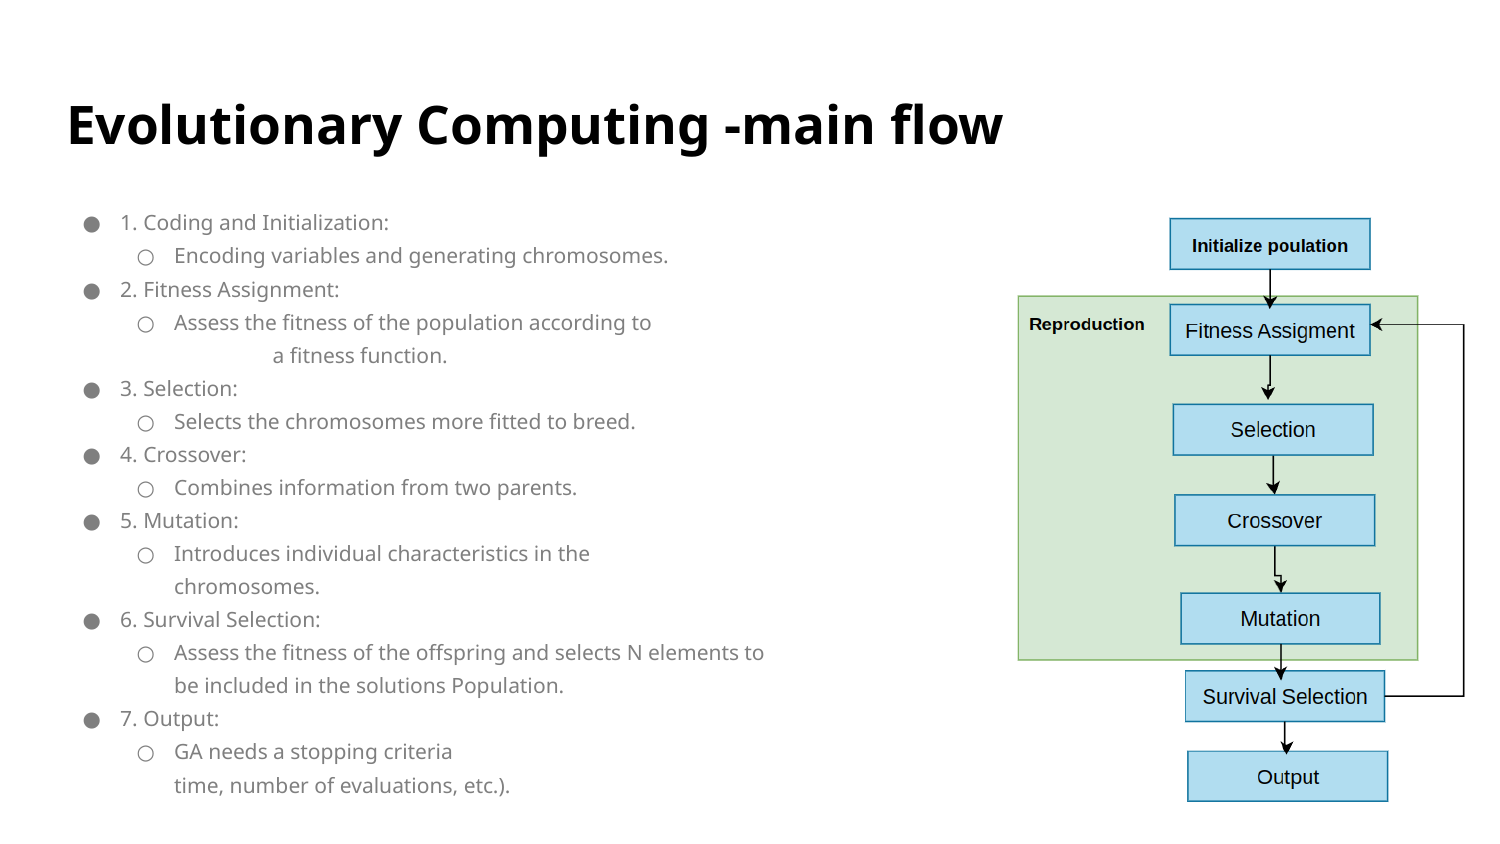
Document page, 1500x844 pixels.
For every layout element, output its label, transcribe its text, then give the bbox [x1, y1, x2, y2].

title Evolutionary Computing -main flow [51, 72, 1449, 176]
picture [993, 206, 1476, 823]
list 1. Coding and Initialization: Encoding variables and generating chromosomes. 2. Fitness Assignment: Assess the fitness of the population according to a fitness function. 3. Selection: Selects the chromosomes more fitted to breed. 4. Crossover: Combines information from two parents. 5. Mutation: Introduces individual characteristics in the chromosomes. 6. Survival Selection: Assess the fitness of the offspring and selects N elements to be included in the solutions Population. 7. Output: GA needs a stopping criteria (computational time, number of evaluations, etc.). [51, 189, 1360, 818]
